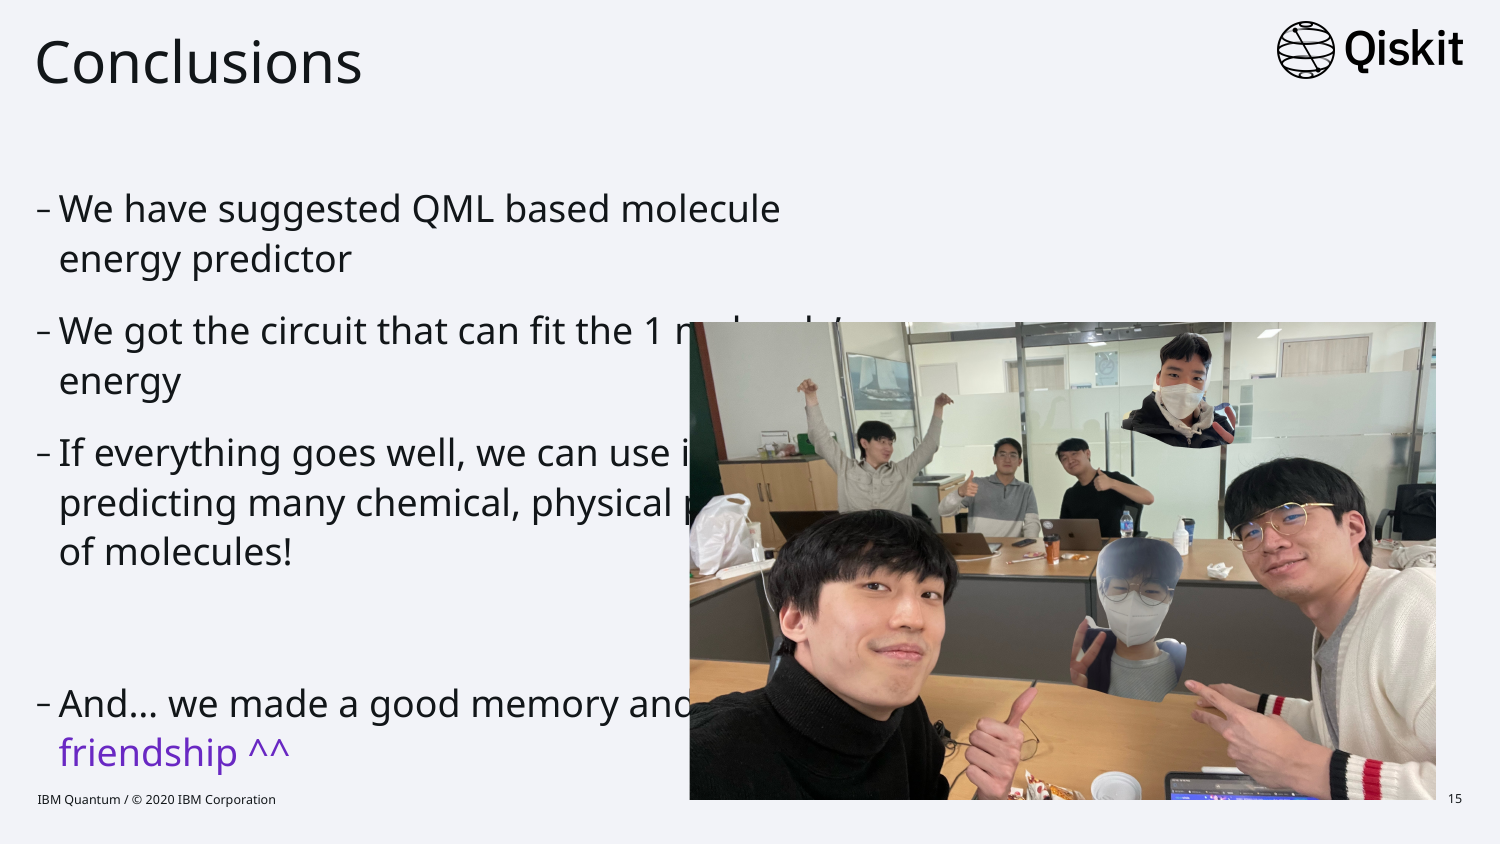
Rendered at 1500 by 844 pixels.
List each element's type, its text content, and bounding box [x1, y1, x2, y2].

picture [689, 322, 1438, 800]
list We have suggested QML based molecule energy predictor We got the circuit that can fit the 1 molecule’s energy If everything goes well, we can use it for predicting many chemical, physical properties of molecules! And… we made a good memory and friendship ^^ [36, 180, 872, 715]
title Conclusions [34, 33, 1299, 165]
slide_number 15 [1162, 785, 1463, 813]
footer IBM Quantum / © 2020 IBM Corporation [37, 785, 713, 813]
picture [1277, 21, 1463, 79]
